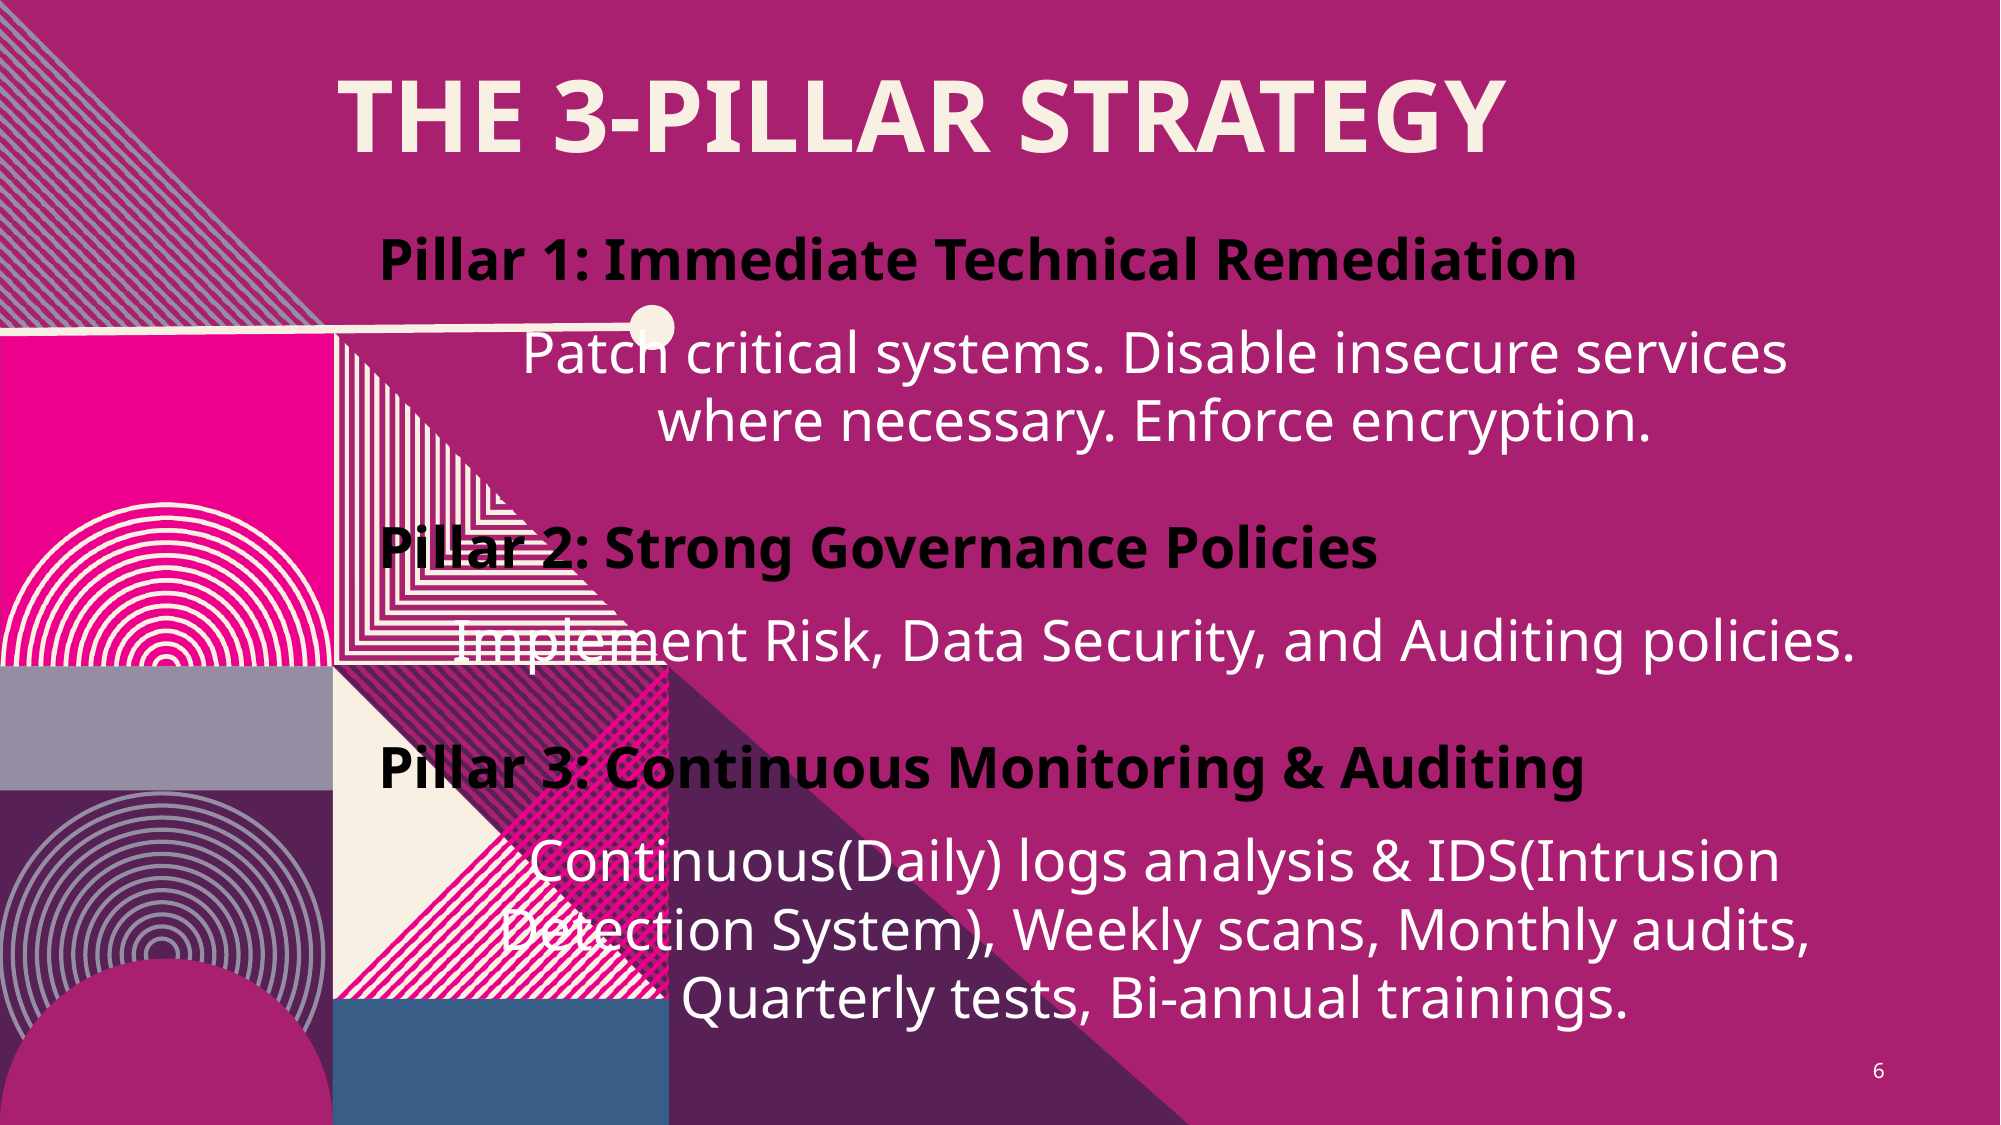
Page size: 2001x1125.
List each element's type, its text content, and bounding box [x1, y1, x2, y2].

slide_number 6 [1824, 1042, 1900, 1102]
title THE 3-Pillar Strategy [321, 22, 1874, 182]
picture [333, 334, 363, 998]
picture [0, 0, 333, 327]
picture [0, 502, 332, 667]
subtitle Pillar 1: Immediate Technical Remediation Patch critical systems. Disable insecure services where necessary. Enforce encryption. Pillar 2: Strong Governance Policies Implement Risk, Data Security, and Auditing policies. Pillar 3: Continuous Monitoring & Auditing Continuous(Daily) logs analysis & IDS(Intrusion Detection System), Weekly scans, Monthly audits, Quarterly tests, Bi-annual trainings. [363, 181, 1874, 1102]
